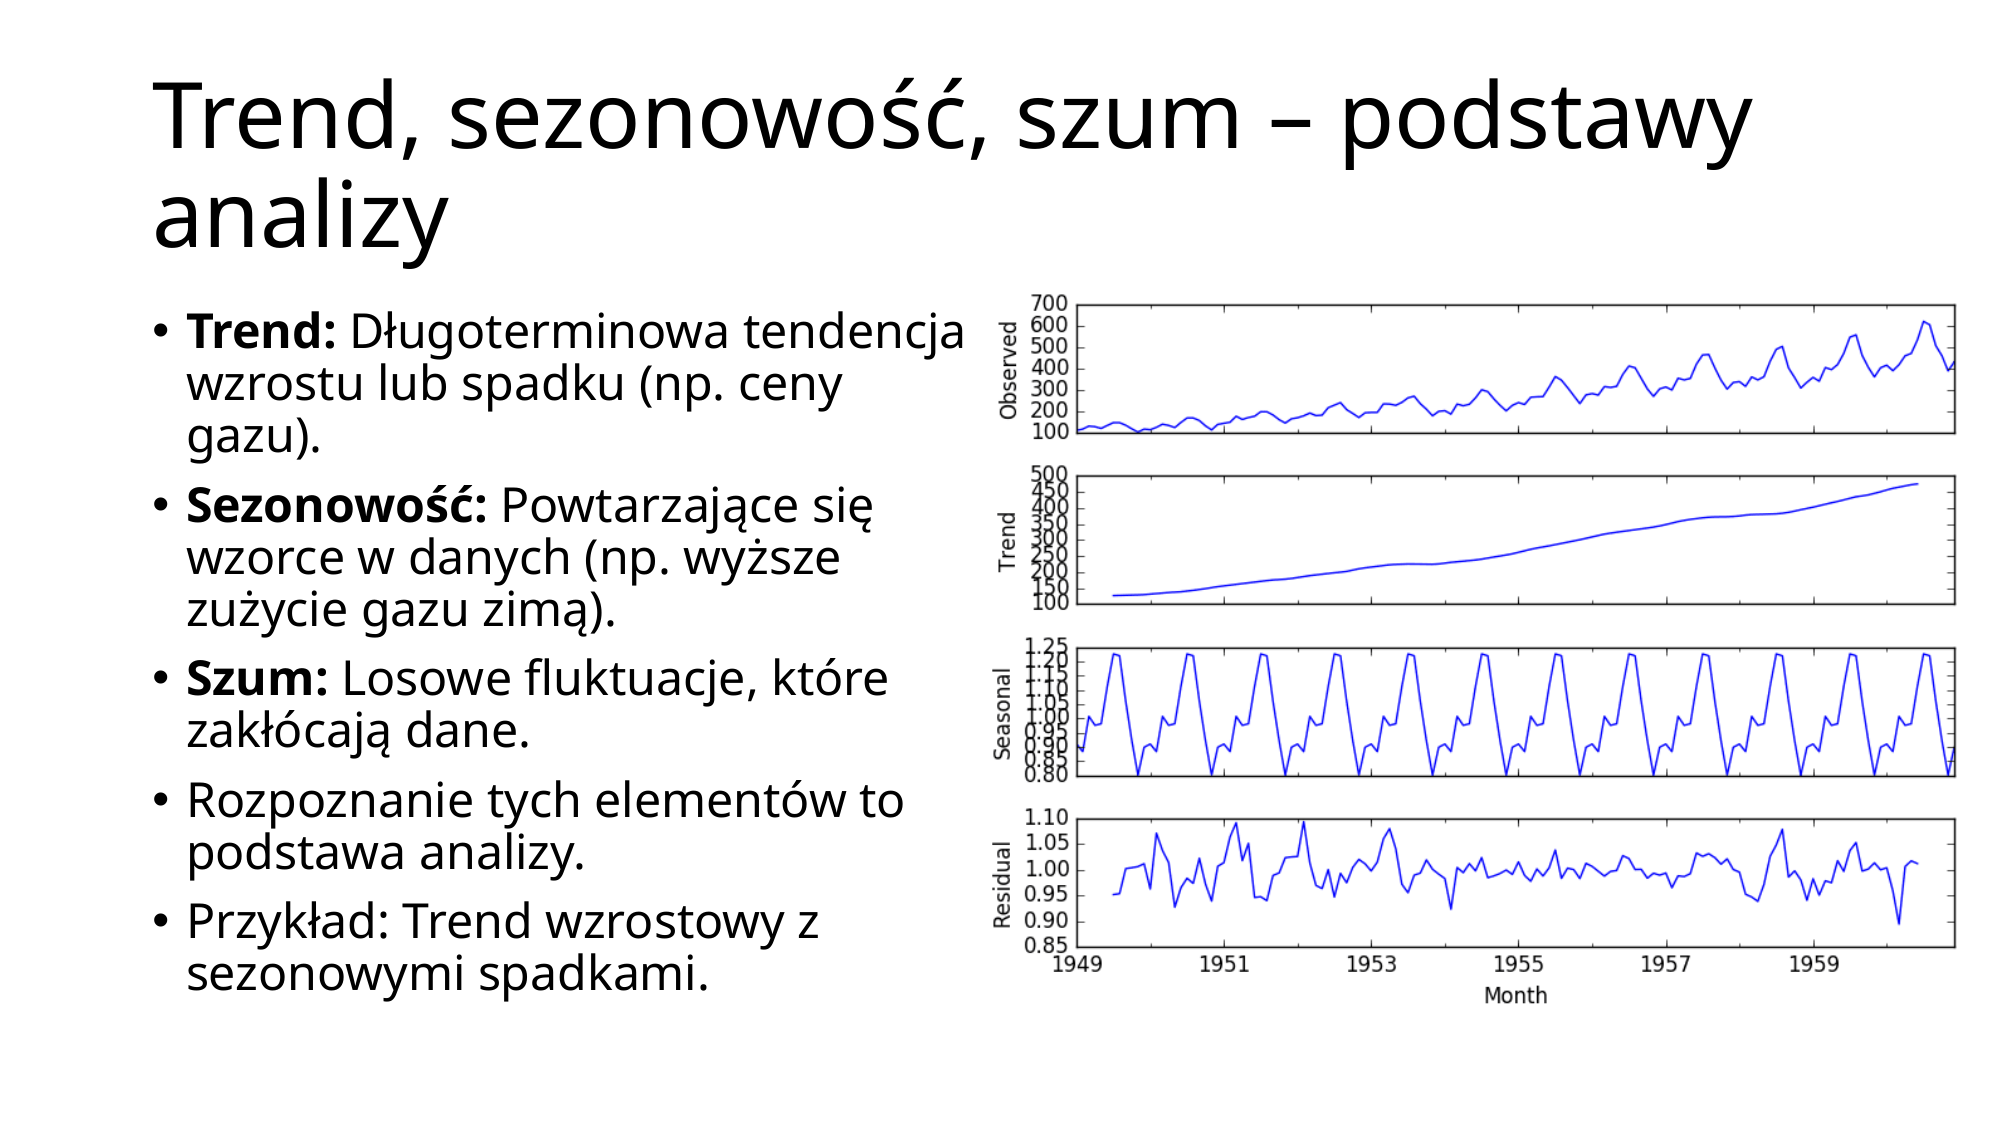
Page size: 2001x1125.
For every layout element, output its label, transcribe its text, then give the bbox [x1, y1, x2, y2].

picture [971, 271, 1977, 1027]
title Trend, sezonowość, szum – podstawy analizy [137, 59, 1863, 278]
list Trend: Długoterminowa tendencja wzrostu lub spadku (np. ceny gazu). Sezonowość: Powtarzające się wzorce w danych (np. wyższe zużycie gazu zimą). Szum: Losowe fluktuacje, które zakłócają dane. Rozpoznanie tych elementów to podstawa analizy. Przykład: Trend wzrostowy z sezonowymi spadkami. [137, 299, 971, 1014]
